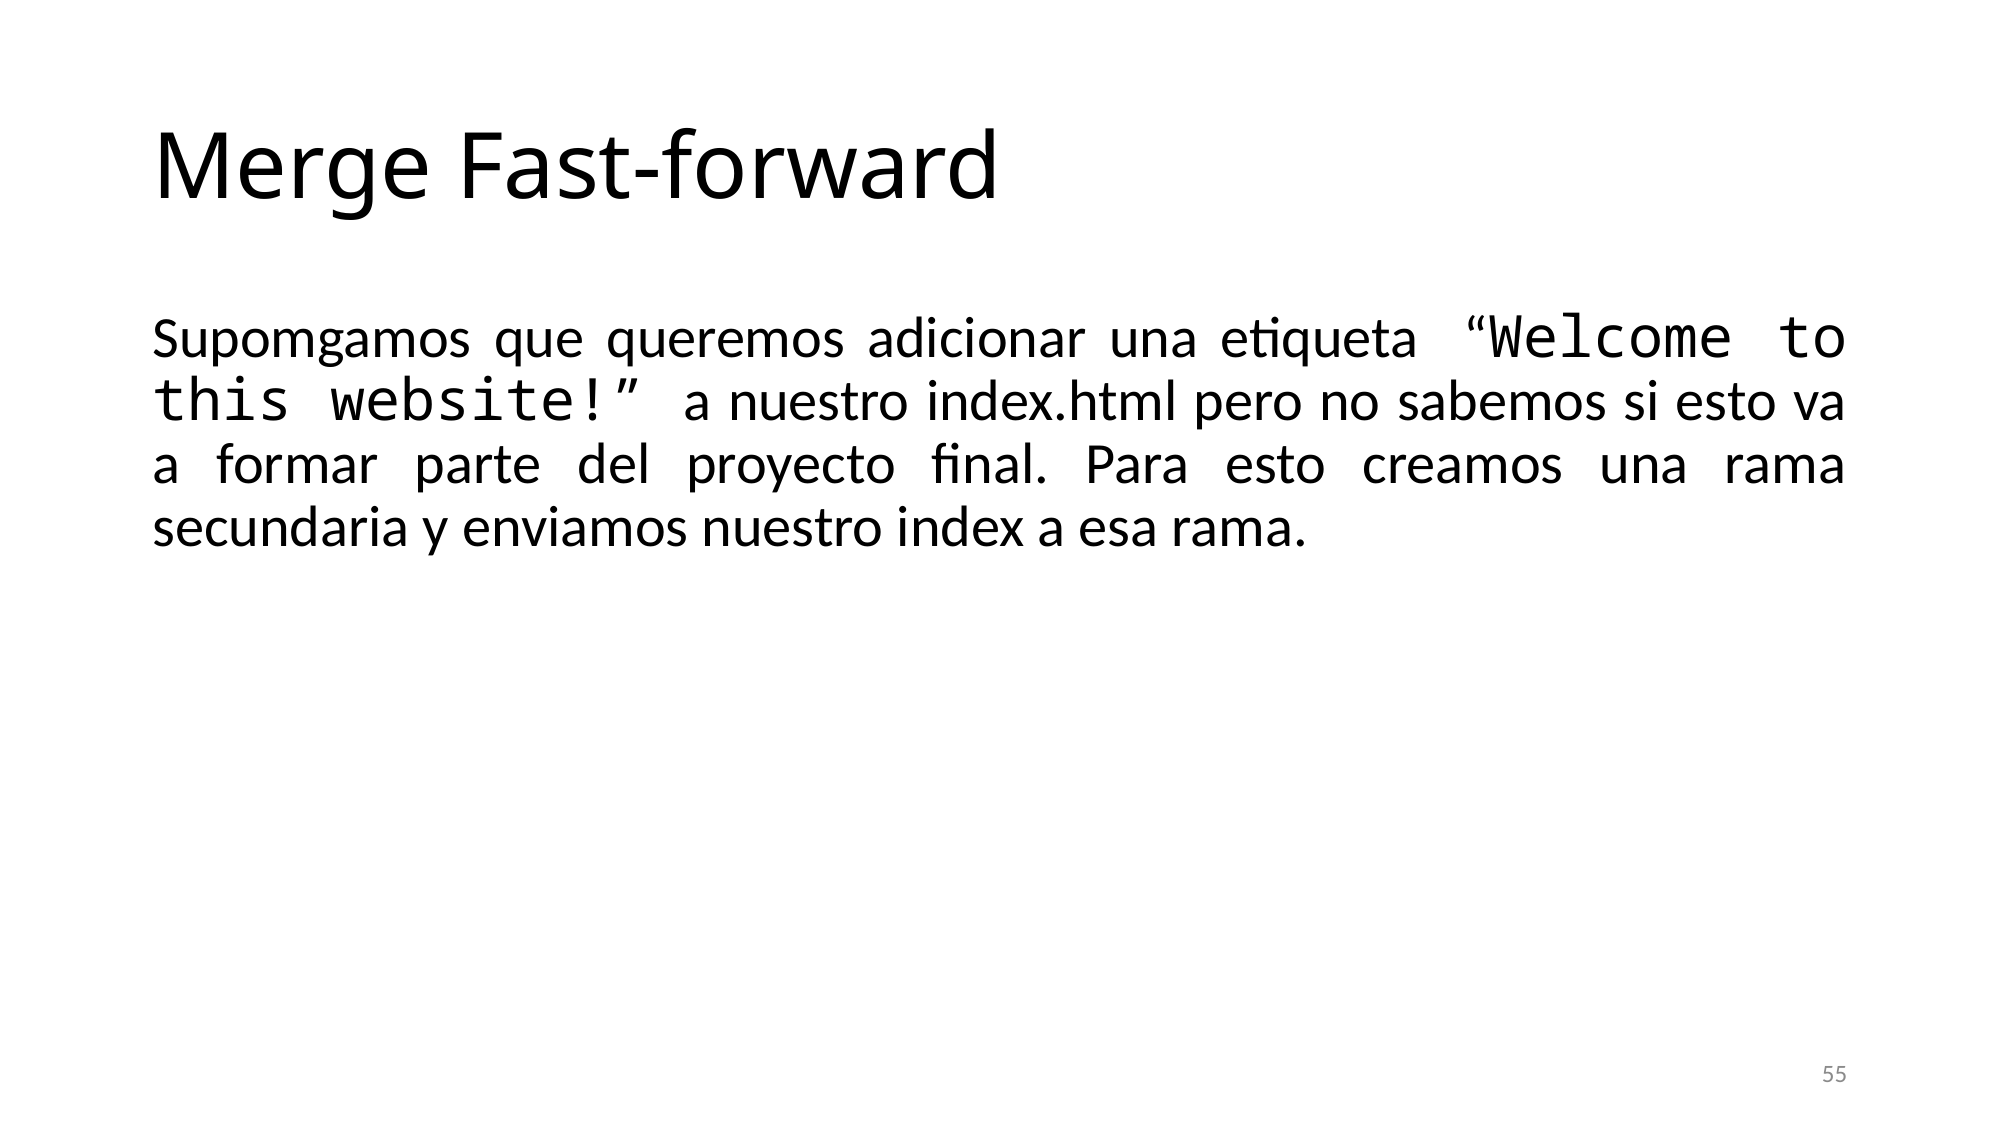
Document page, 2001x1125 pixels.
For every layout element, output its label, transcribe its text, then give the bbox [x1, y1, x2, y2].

slide_number 55 [1412, 1042, 1863, 1103]
list Supomgamos que queremos adicionar una etiqueta “Welcome to this website!” a nuestro index.html pero no sabemos si esto va a formar parte del proyecto final. Para esto creamos una rama secundaria y enviamos nuestro index a esa rama. [137, 299, 1863, 1014]
title Merge Fast-forward [137, 59, 1863, 278]
